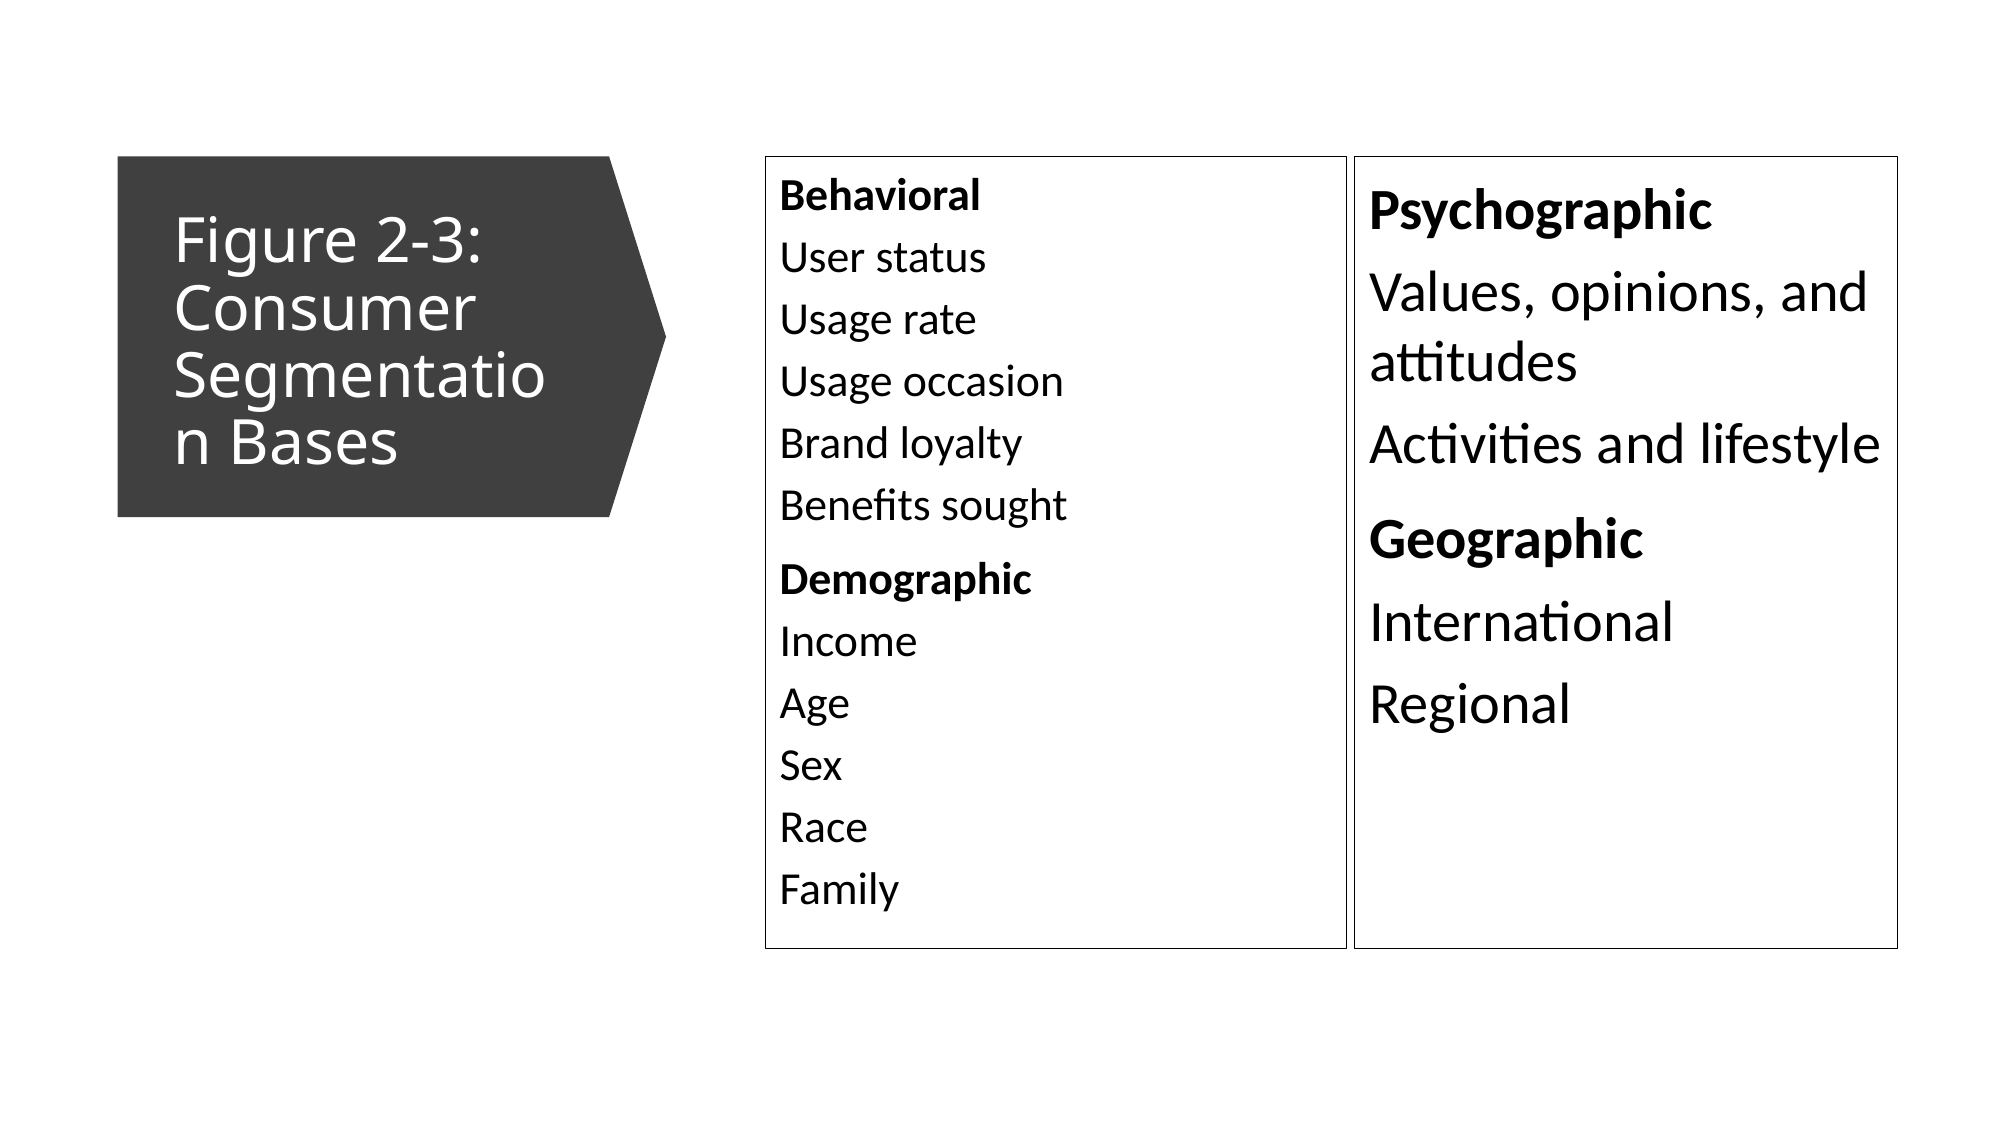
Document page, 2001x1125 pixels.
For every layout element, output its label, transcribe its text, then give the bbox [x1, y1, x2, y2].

text_box [116, 155, 668, 519]
text_box Behavioral User status Usage rate Usage occasion Brand loyalty Benefits sought Demographic Income Age Sex Race Family [764, 156, 1347, 949]
text_box Psychographic Values, opinions, and attitudes Activities and lifestyle Geographic International Regional [1354, 156, 1898, 949]
title Figure 2-3: Consumer Segmentation Bases [158, 197, 597, 490]
